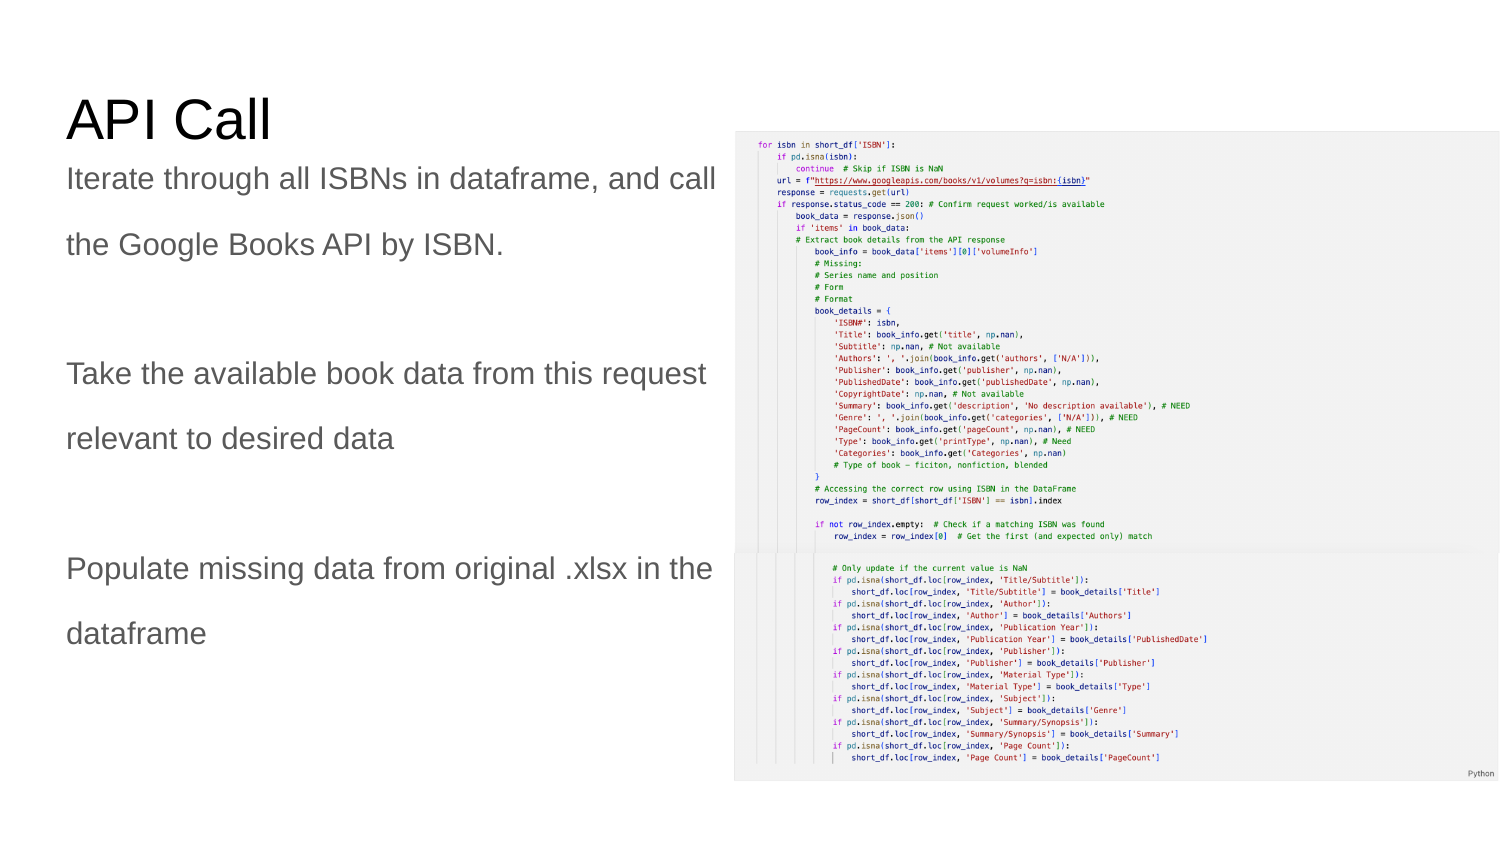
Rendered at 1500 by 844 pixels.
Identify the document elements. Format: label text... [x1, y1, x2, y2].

title API Call [51, 72, 1449, 141]
picture [734, 131, 1500, 783]
list Iterate through all ISBNs in dataframe, and call the Google Books API by ISBN. Take the available book data from this request relevant to desired data Populate missing data from original .xlsx in the dataframe [51, 141, 729, 782]
